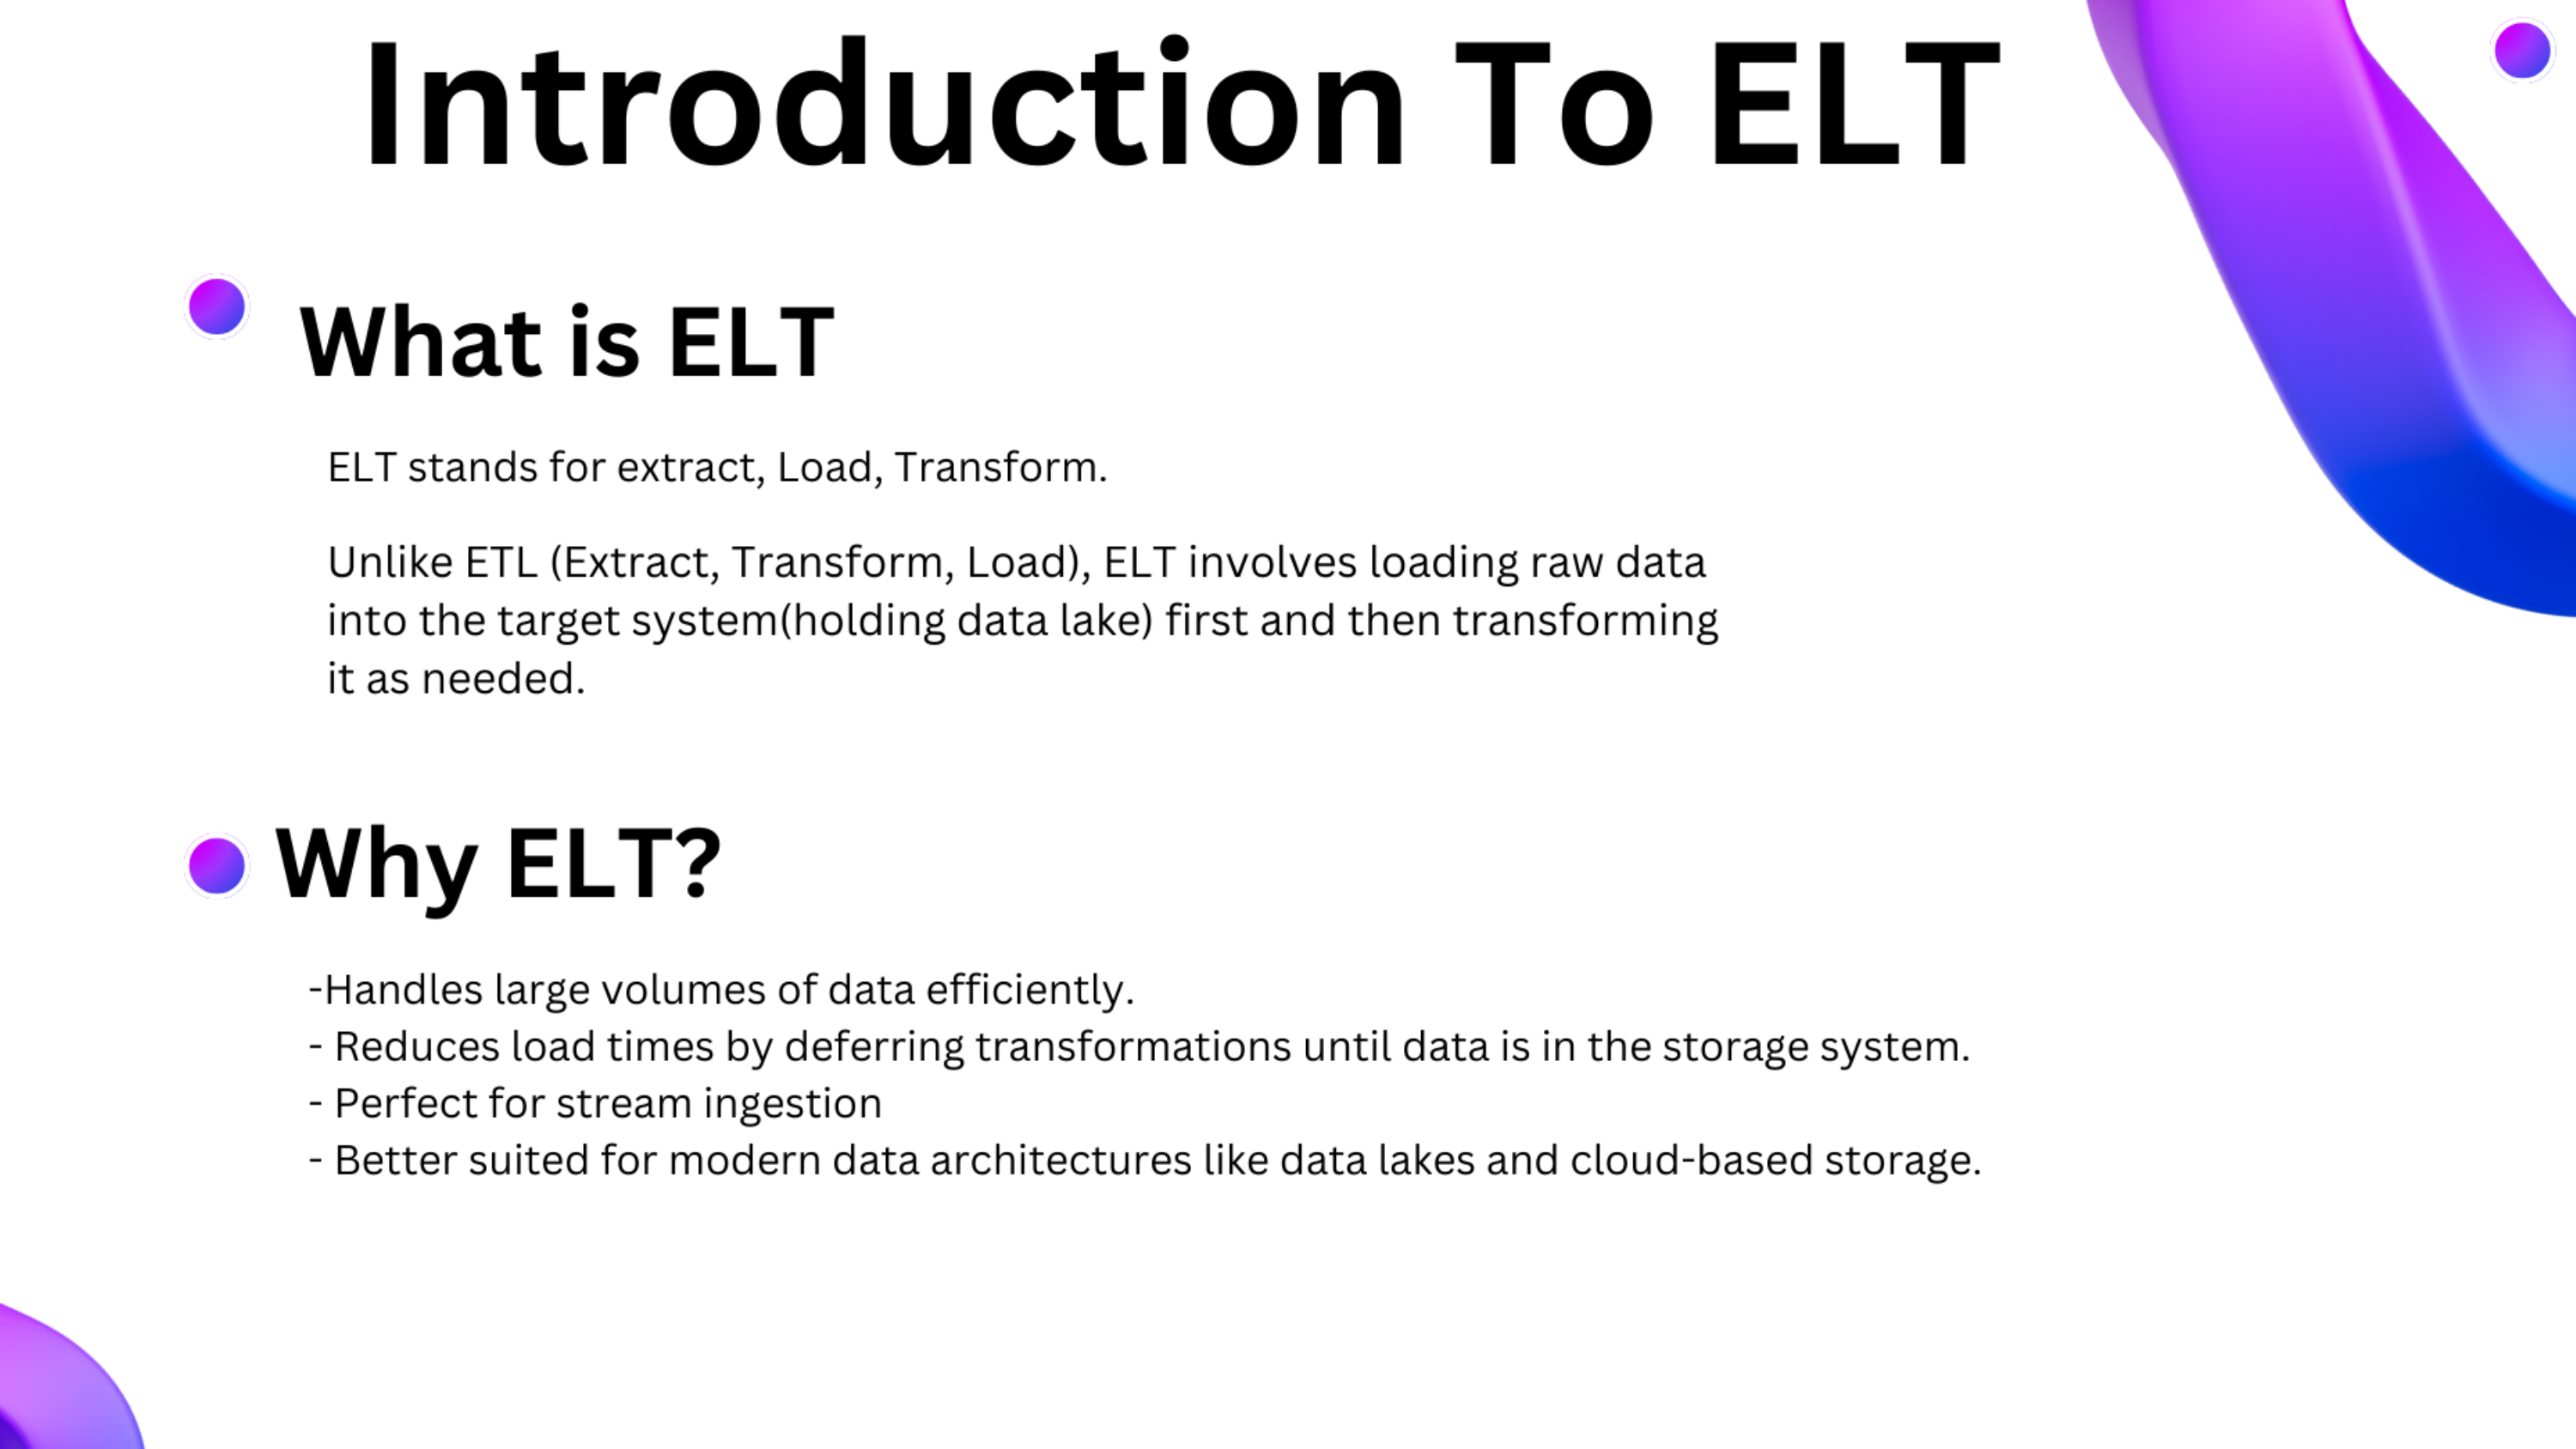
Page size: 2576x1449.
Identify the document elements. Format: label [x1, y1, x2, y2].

text_box [0, 0, 2576, 1449]
